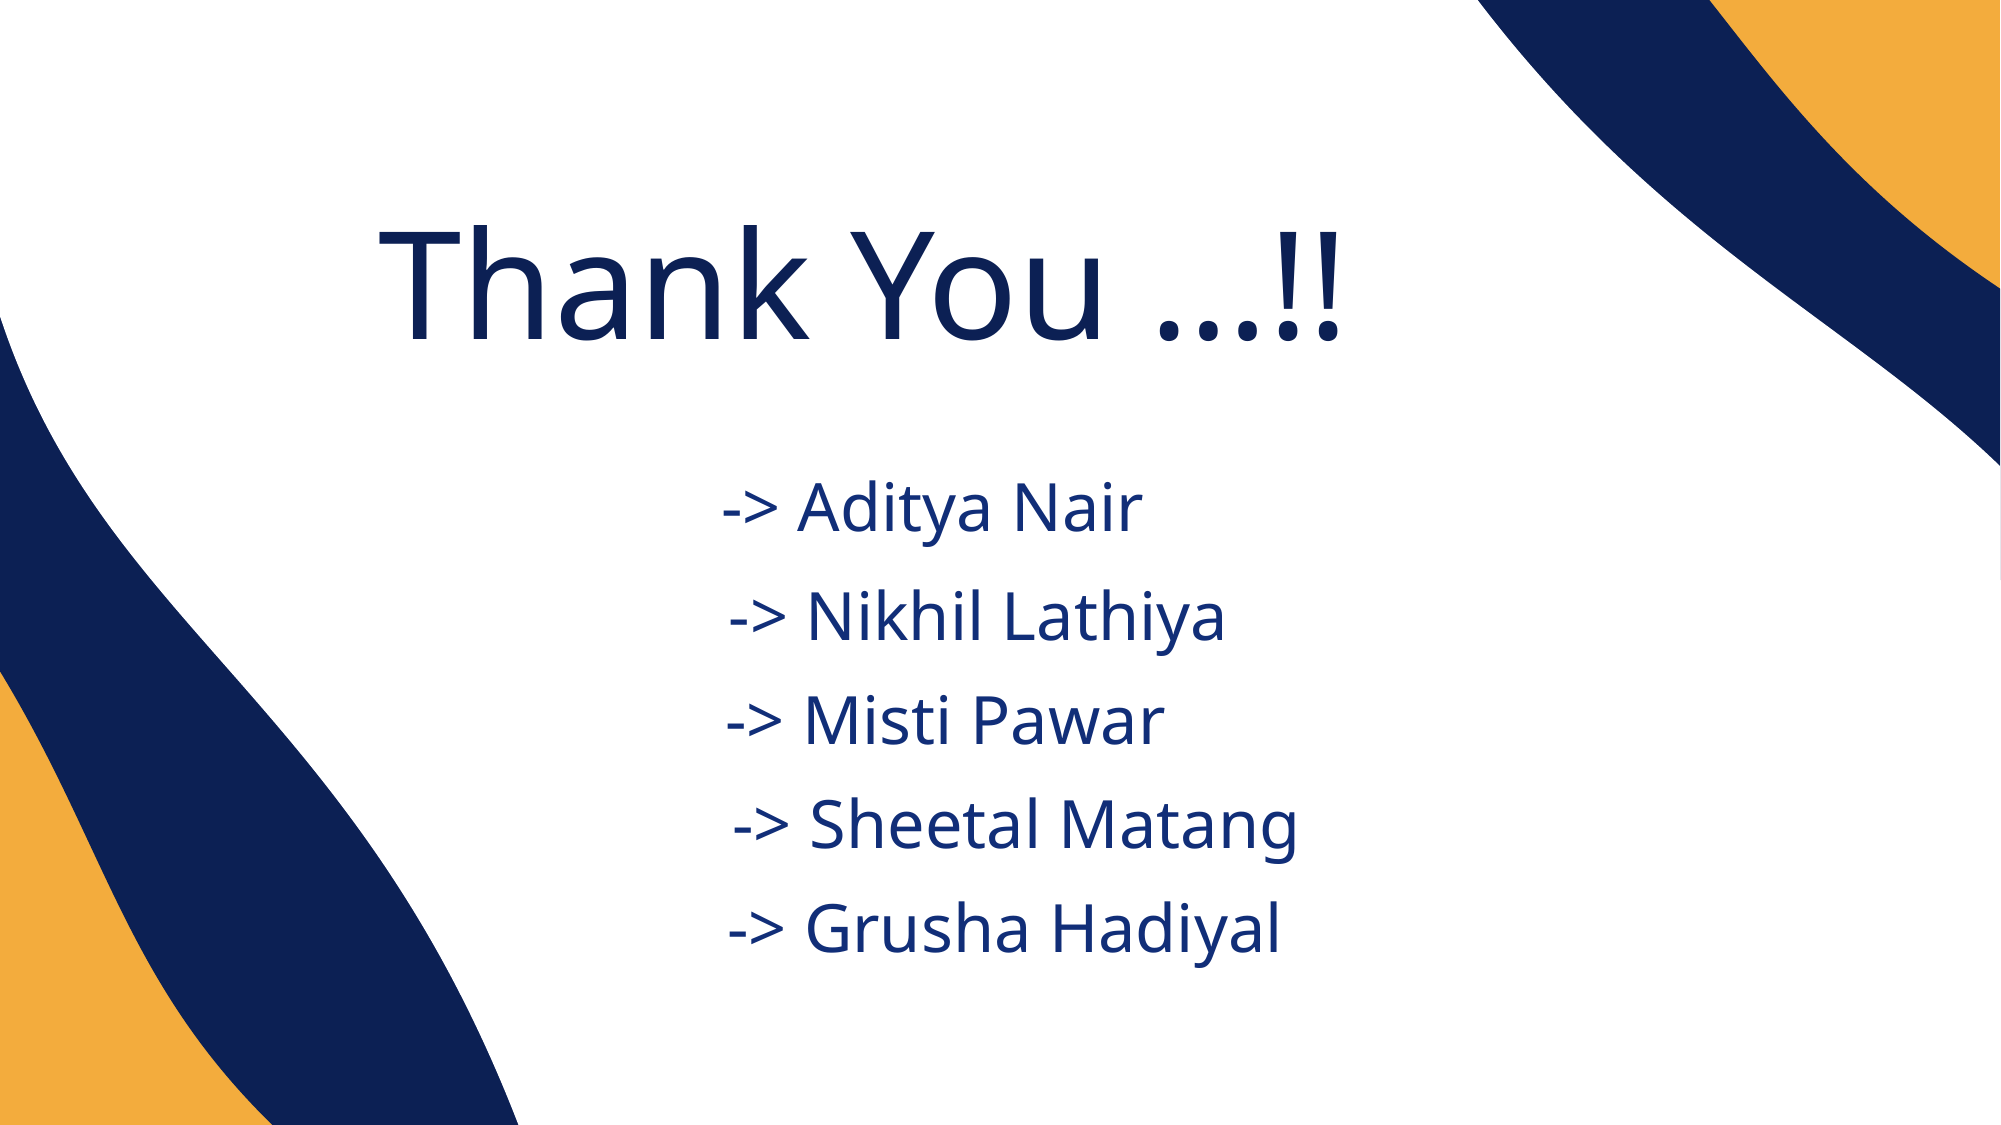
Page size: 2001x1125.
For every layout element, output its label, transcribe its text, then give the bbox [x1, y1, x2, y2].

title Thank You …!! [144, 189, 1584, 371]
text_box -> Aditya Nair [166, 463, 1165, 548]
text_box -> Sheetal Matang [322, 780, 1321, 865]
text_box -> Grusha Hadiyal [305, 883, 1304, 969]
text_box -> Nikhil Lathiya [250, 571, 1249, 656]
text_box -> Misti Pawar [187, 676, 1186, 761]
